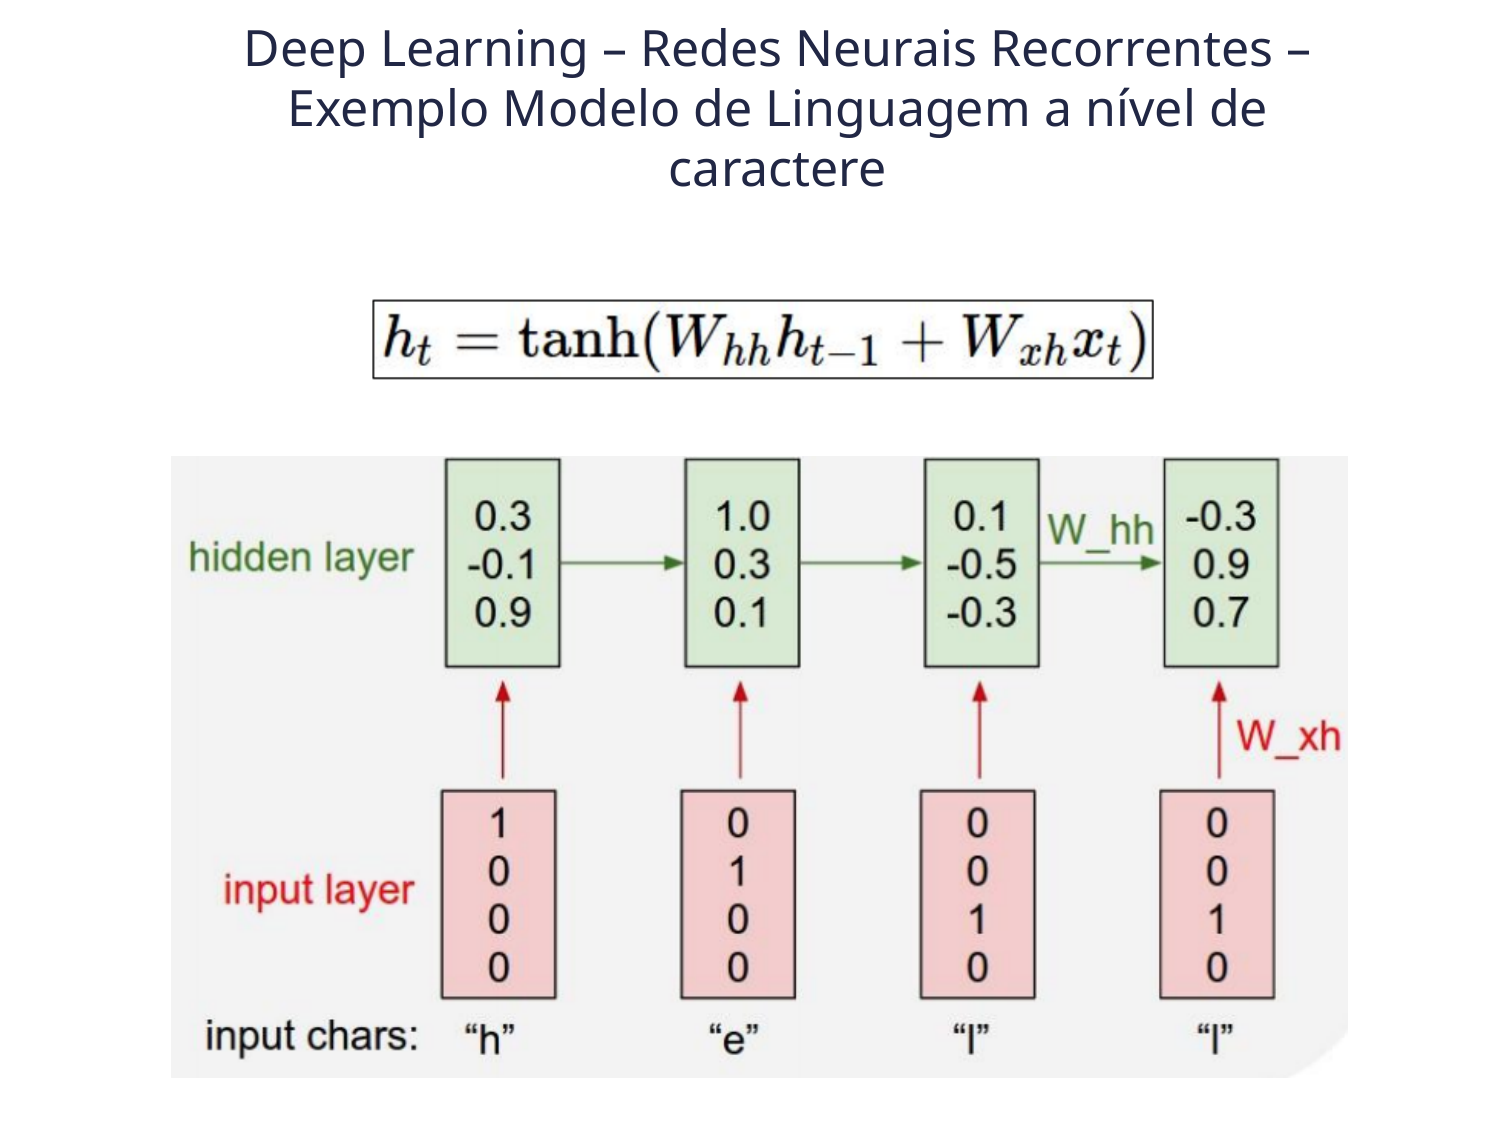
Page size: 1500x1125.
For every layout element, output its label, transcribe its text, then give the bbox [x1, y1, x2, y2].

picture [170, 455, 1349, 1079]
title Deep Learning – Redes Neurais Recorrentes – Exemplo Modelo de Linguagem a nível de caractere [198, 128, 1357, 212]
picture [361, 290, 1158, 389]
